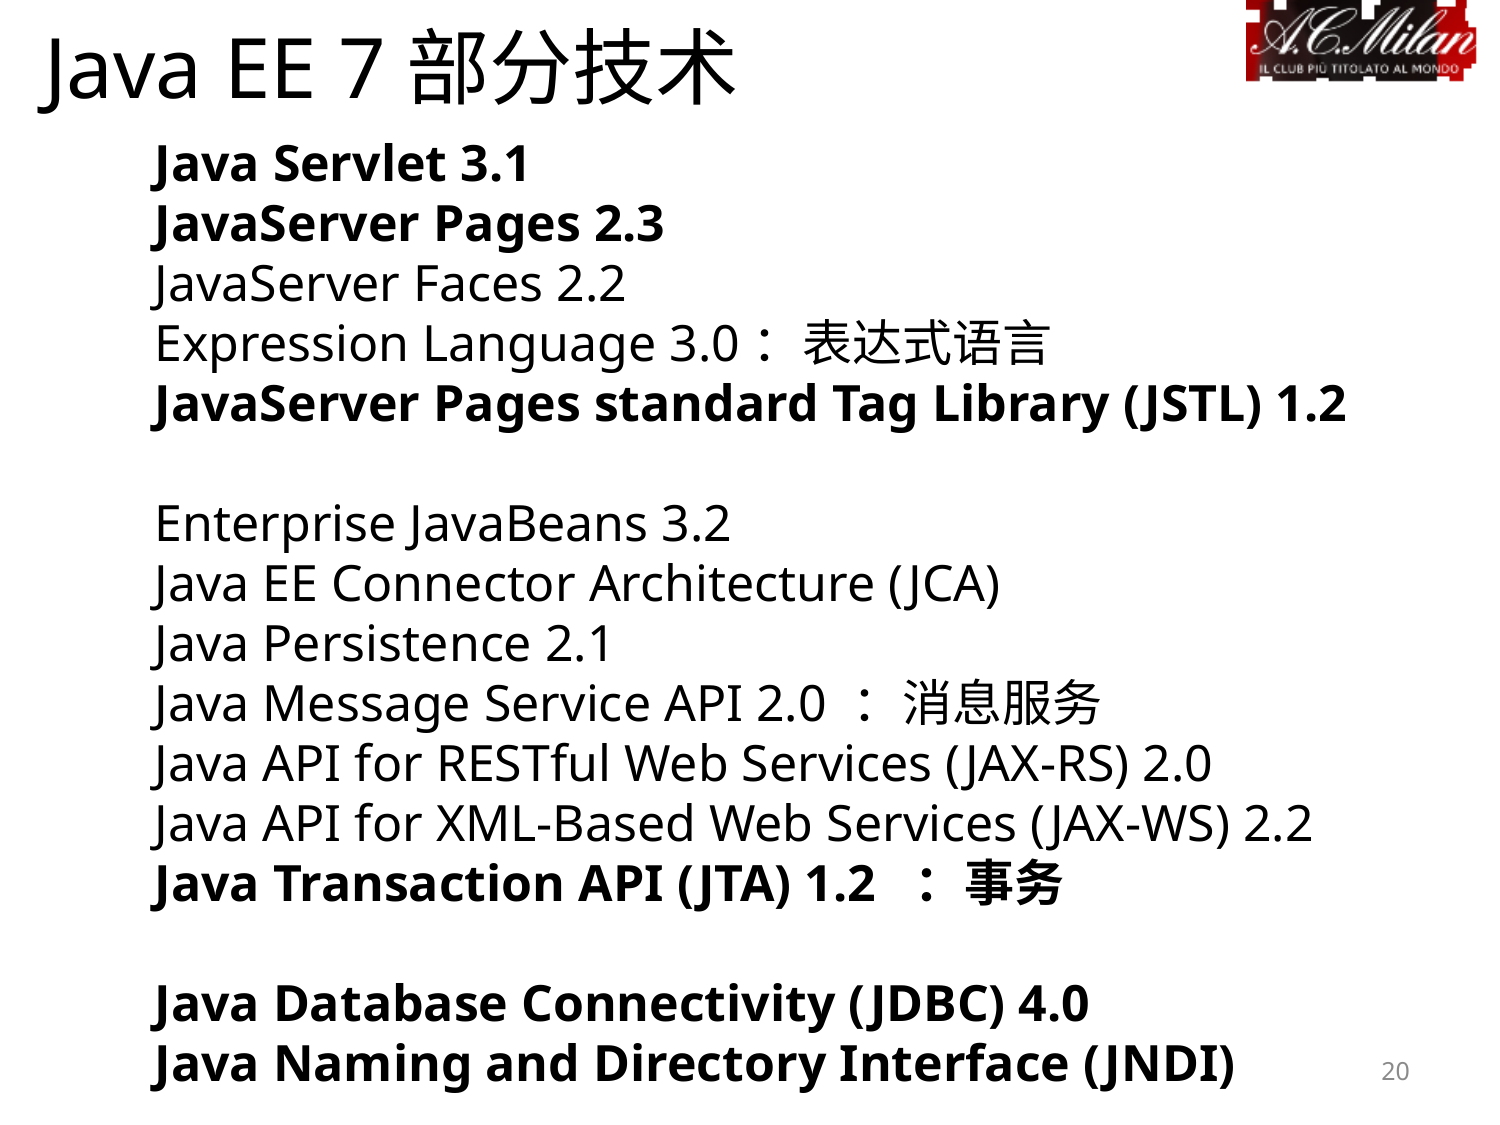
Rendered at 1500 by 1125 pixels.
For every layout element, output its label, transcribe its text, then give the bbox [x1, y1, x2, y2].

text_box Java Servlet 3.1 JavaServer Pages 2.3 JavaServer Faces 2.2 Expression Language 3.0：表达式语言 JavaServer Pages standard Tag Library (JSTL) 1.2 Enterprise JavaBeans 3.2 Java EE Connector Architecture (JCA) Java Persistence 2.1 Java Message Service API 2.0 ：消息服务 Java API for RESTful Web Services (JAX-RS) 2.0 Java API for XML-Based Web Services (JAX-WS) 2.2 Java Transaction API (JTA) 1.2 ：事务 Java Database Connectivity (JDBC) 4.0 Java Naming and Directory Interface (JNDI) [64, 124, 1471, 1100]
text_box Java EE 7部分技术 [29, 7, 1164, 123]
picture [1246, 0, 1478, 83]
